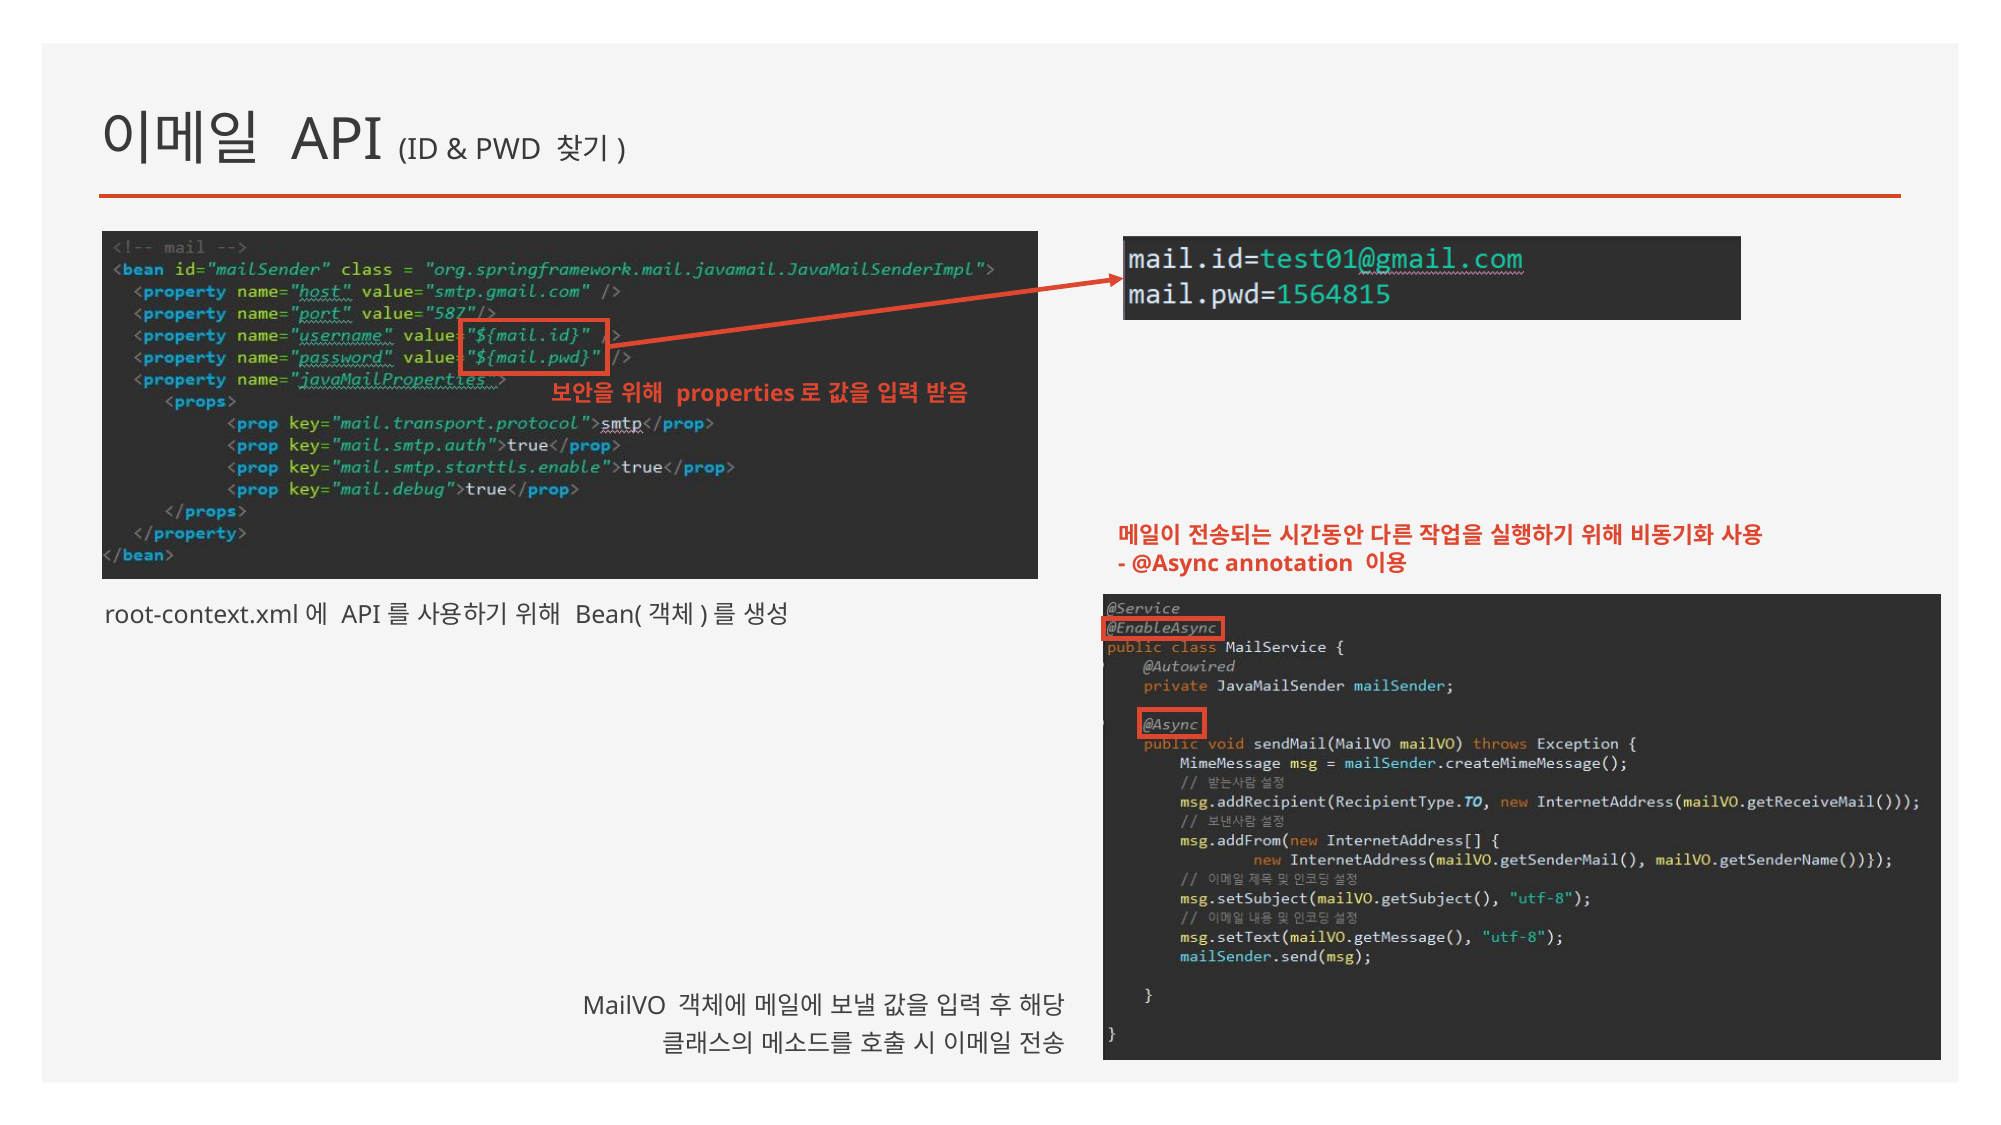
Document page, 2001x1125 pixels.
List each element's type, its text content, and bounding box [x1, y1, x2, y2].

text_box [89, 231, 1038, 652]
text_box MailVO 객체에 메일에 보낼 값을 입력 후 해당 클래스의 메소드를 호출 시 이메일 전송 [512, 975, 1081, 1125]
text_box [607, 278, 1124, 347]
title 이메일 API (ID & PWD 찾기) [85, 73, 1214, 179]
picture [1123, 236, 1741, 320]
text_box 메일이 전송되는 시간동안 다른 작업을 실행하기 위해 비동기화 사용 - @Async annotation 이용 [1103, 513, 1872, 583]
picture [1103, 594, 1941, 1060]
